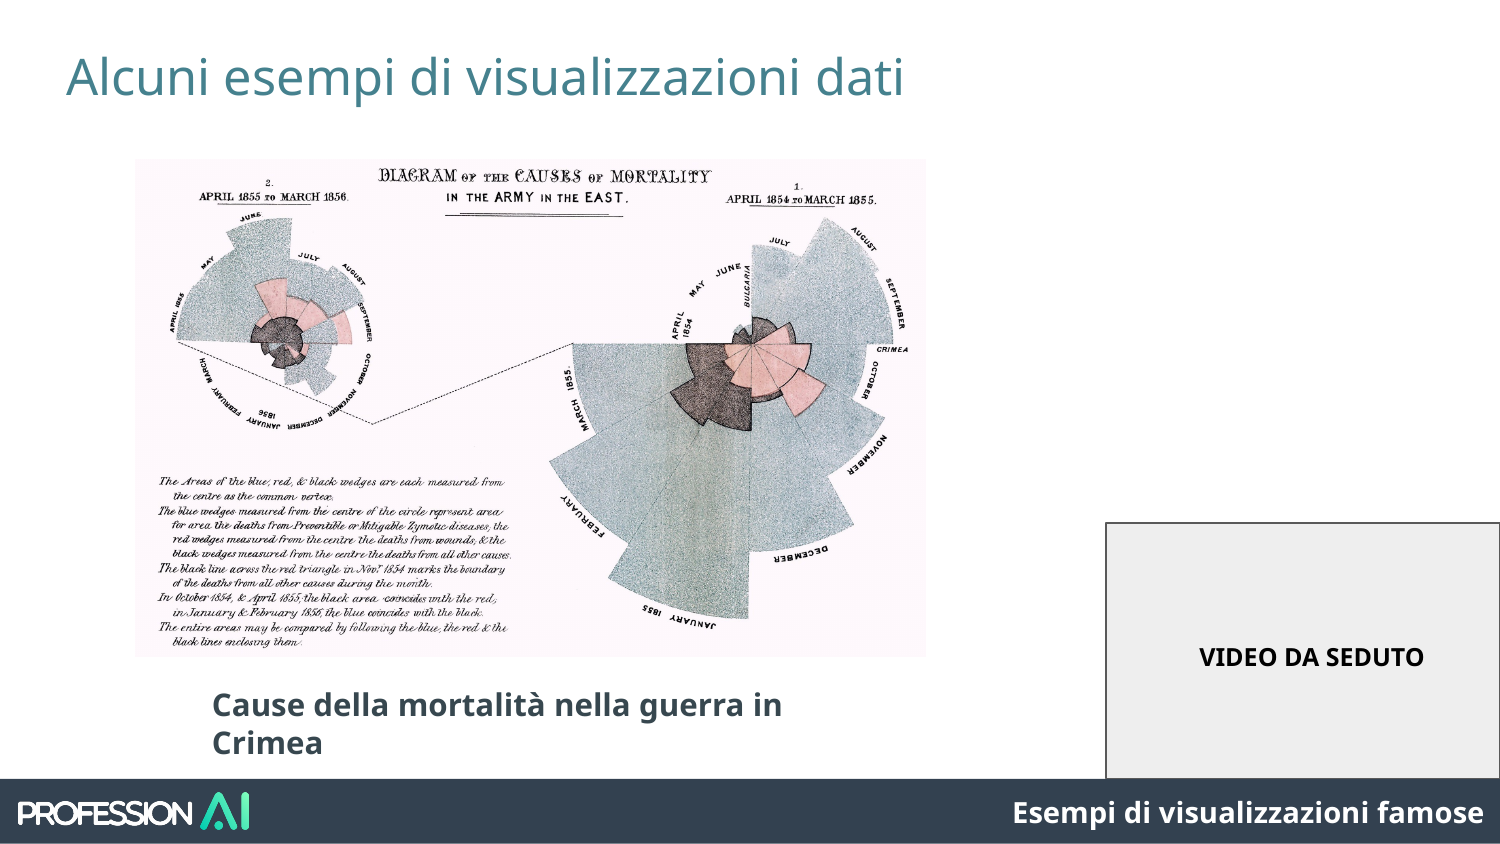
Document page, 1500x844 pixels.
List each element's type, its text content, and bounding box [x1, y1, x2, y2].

text_box [1105, 523, 1500, 778]
title Alcuni esempi di visualizzazioni dati [51, 30, 1449, 125]
title VIDEO DA SEDUTO [1148, 626, 1477, 721]
picture [17, 792, 250, 831]
text_box [0, 778, 806, 844]
picture [135, 159, 927, 657]
text_box Esempi di visualizzazioni famose [806, 778, 1500, 844]
title Cause della mortalità nella guerra in Crimea [196, 670, 865, 842]
